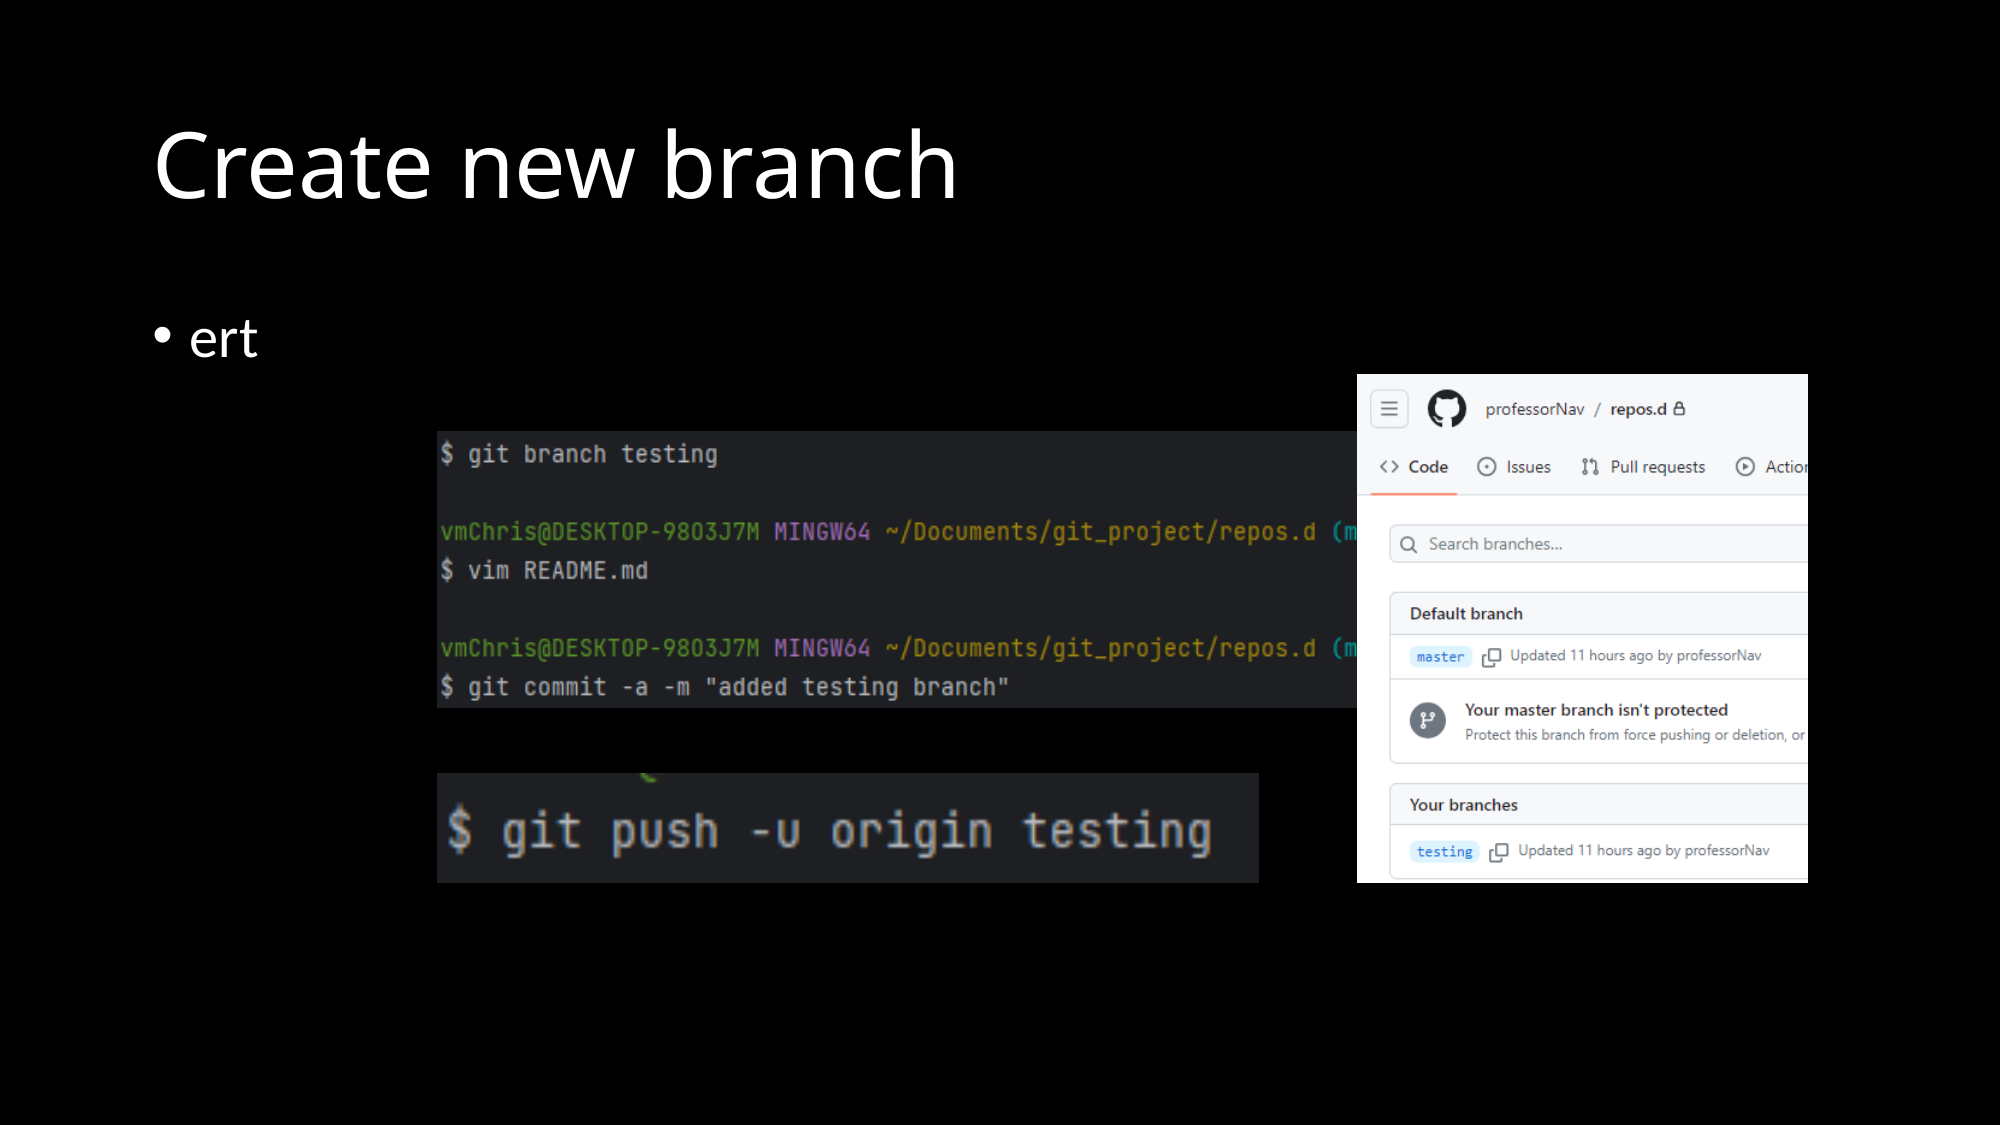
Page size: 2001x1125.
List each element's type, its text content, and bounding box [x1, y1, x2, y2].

picture [437, 374, 1808, 883]
picture [437, 773, 1259, 883]
title Create new branch [137, 59, 1863, 278]
list ert [137, 299, 1863, 1014]
